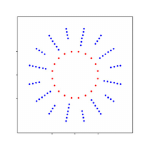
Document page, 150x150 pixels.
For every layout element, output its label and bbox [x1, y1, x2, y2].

text_box [0, 0, 150, 150]
